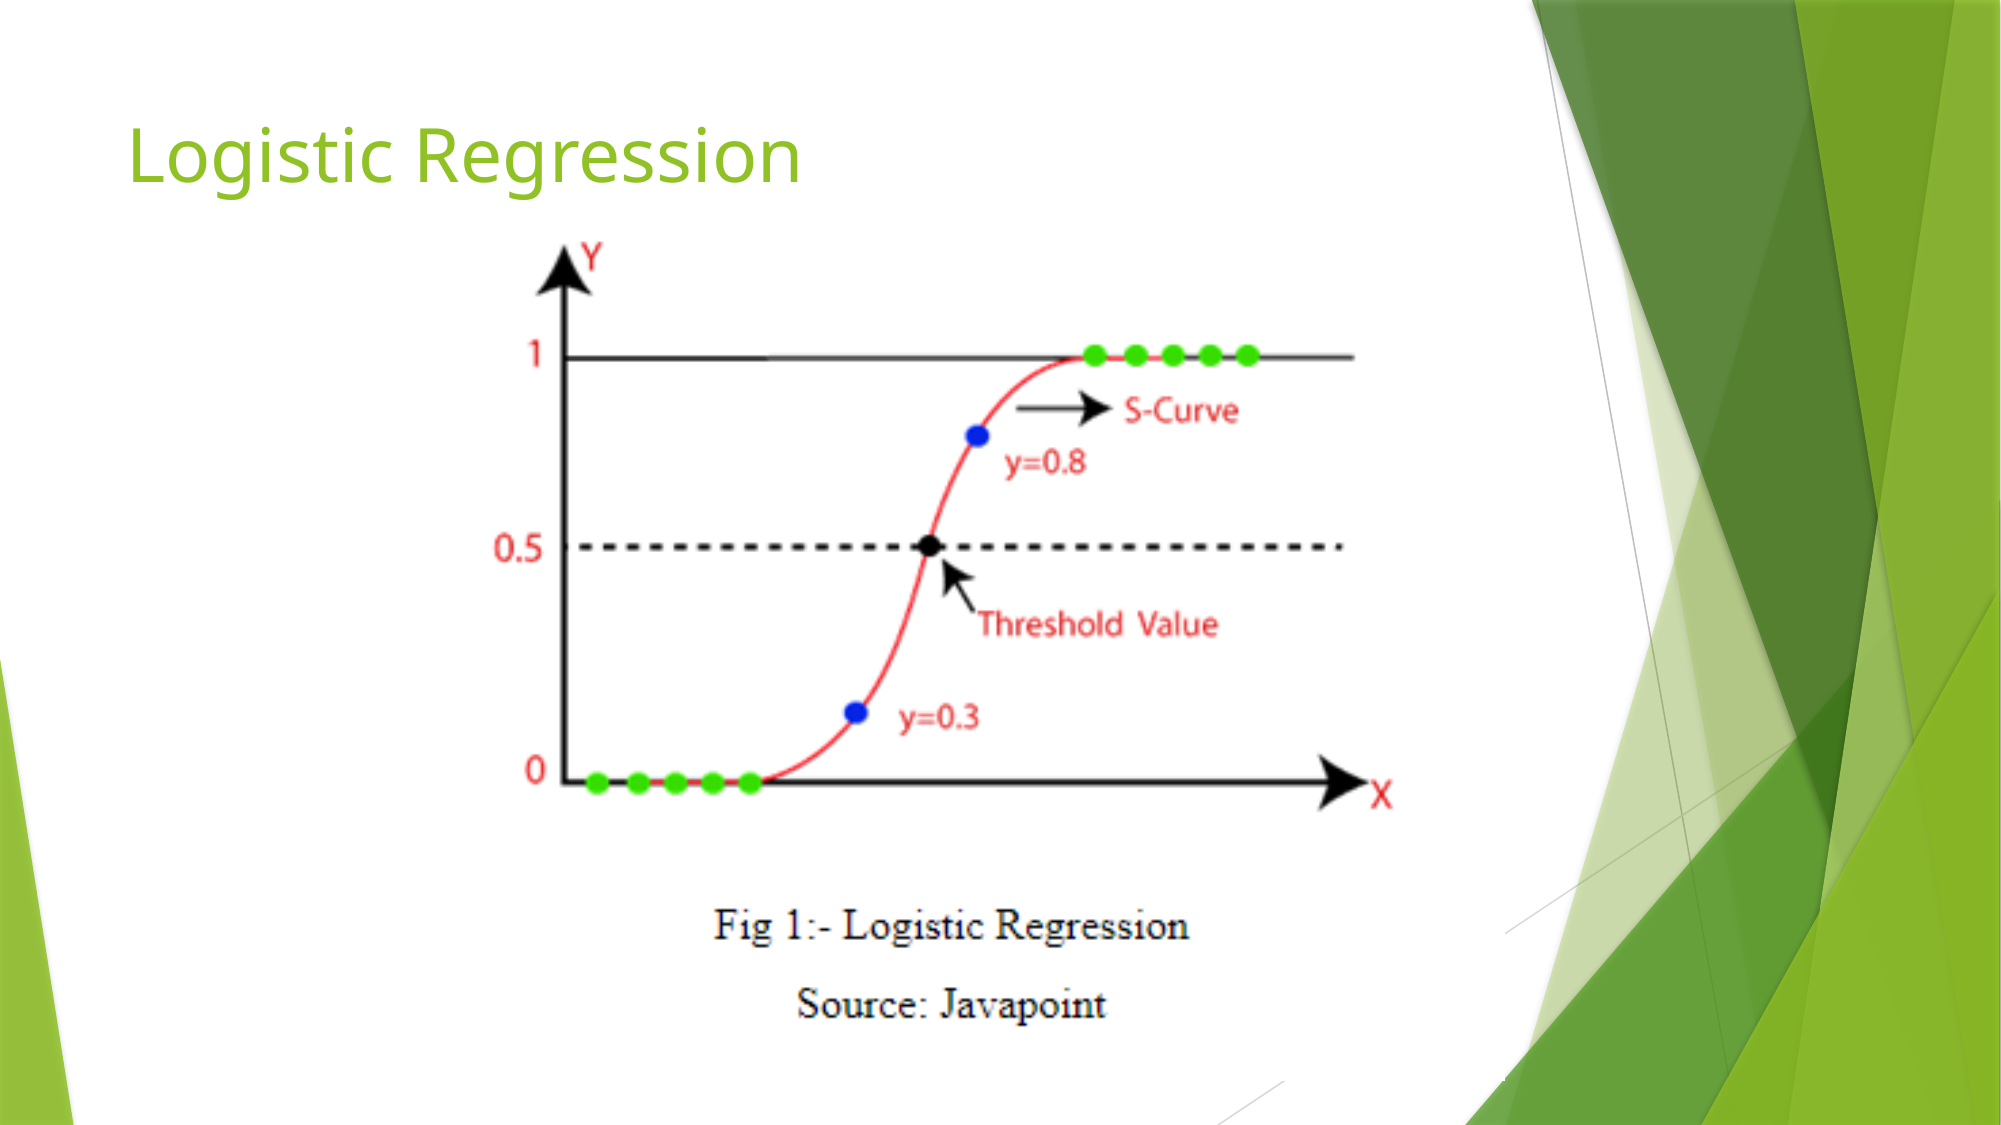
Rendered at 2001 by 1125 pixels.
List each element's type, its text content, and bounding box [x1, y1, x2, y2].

title Logistic Regression [111, 99, 1522, 317]
picture [417, 202, 1506, 1082]
